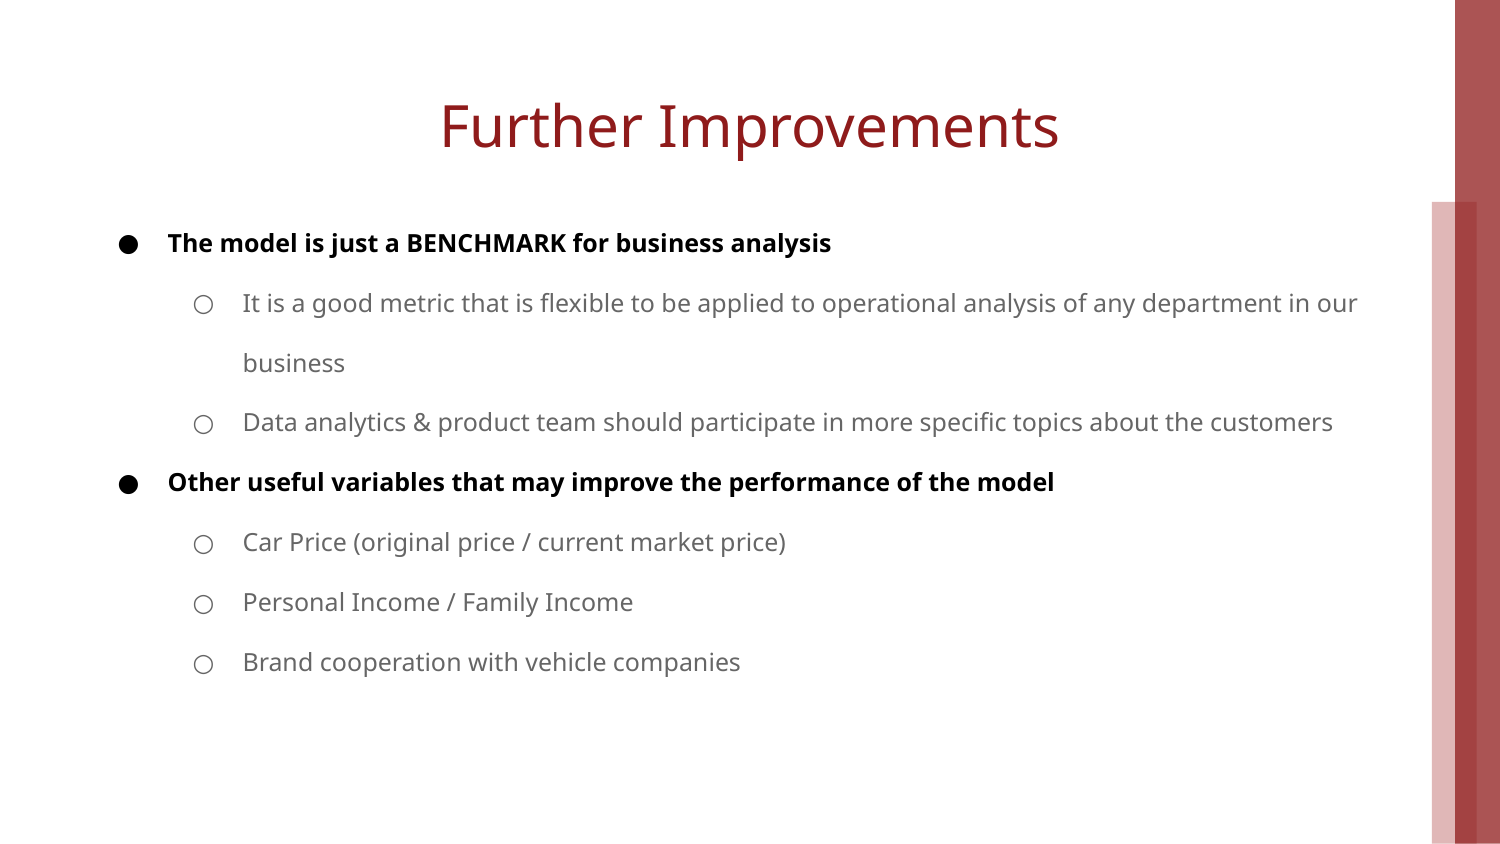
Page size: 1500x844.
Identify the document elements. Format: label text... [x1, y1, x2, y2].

title Further Improvements [322, 68, 1178, 180]
subtitle The model is just a BENCHMARK for business analysis It is a good metric that is flexible to be applied to operational analysis of any department in our business Data analytics & product team should participate in more specific topics about the customers Other useful variables that may improve the performance of the model Car Price (original price / current market price) Personal Income / Family Income Brand cooperation with vehicle companies [77, 182, 1428, 805]
